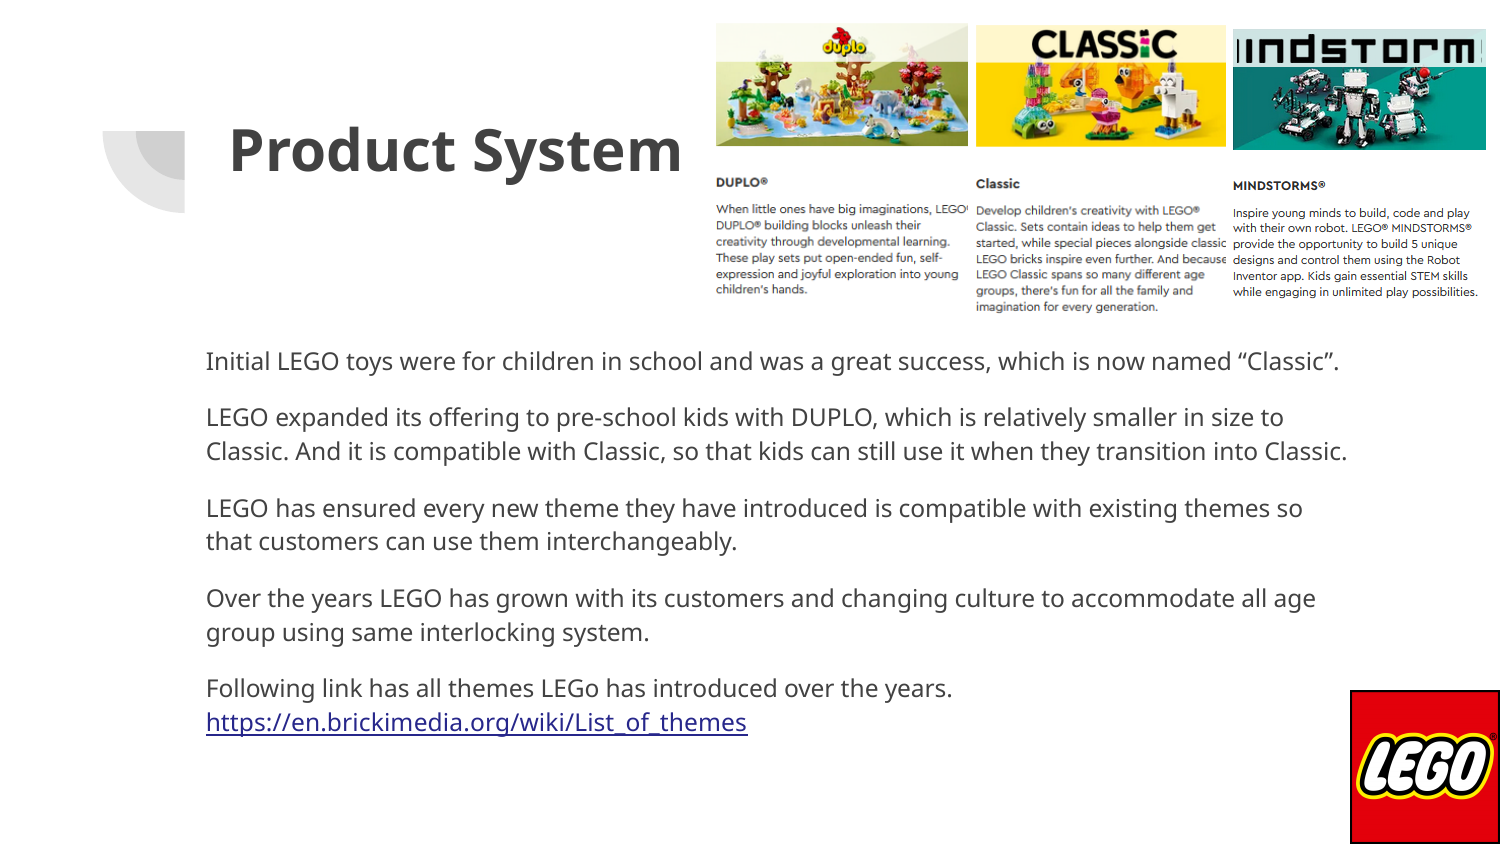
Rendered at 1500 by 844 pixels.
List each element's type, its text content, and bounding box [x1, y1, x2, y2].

list Initial LEGO toys were for children in school and was a great success, which is now named “Classic”. LEGO expanded its offering to pre-school kids with DUPLO, which is relatively smaller in size to Classic. And it is compatible with Classic, so that kids can still use it when they transition into Classic. LEGO has ensured every new theme they have introduced is compatible with existing themes so that customers can use them interchangeably. Over the years LEGO has grown with its customers and changing culture to accommodate all age group using same interlocking system. Following link has all themes LEGo has introduced over the years. https://en.brickimedia.org/wiki/List_of_themes [190, 326, 1368, 819]
title Product System [213, 98, 708, 263]
picture [713, 8, 1493, 336]
picture [1350, 690, 1500, 844]
